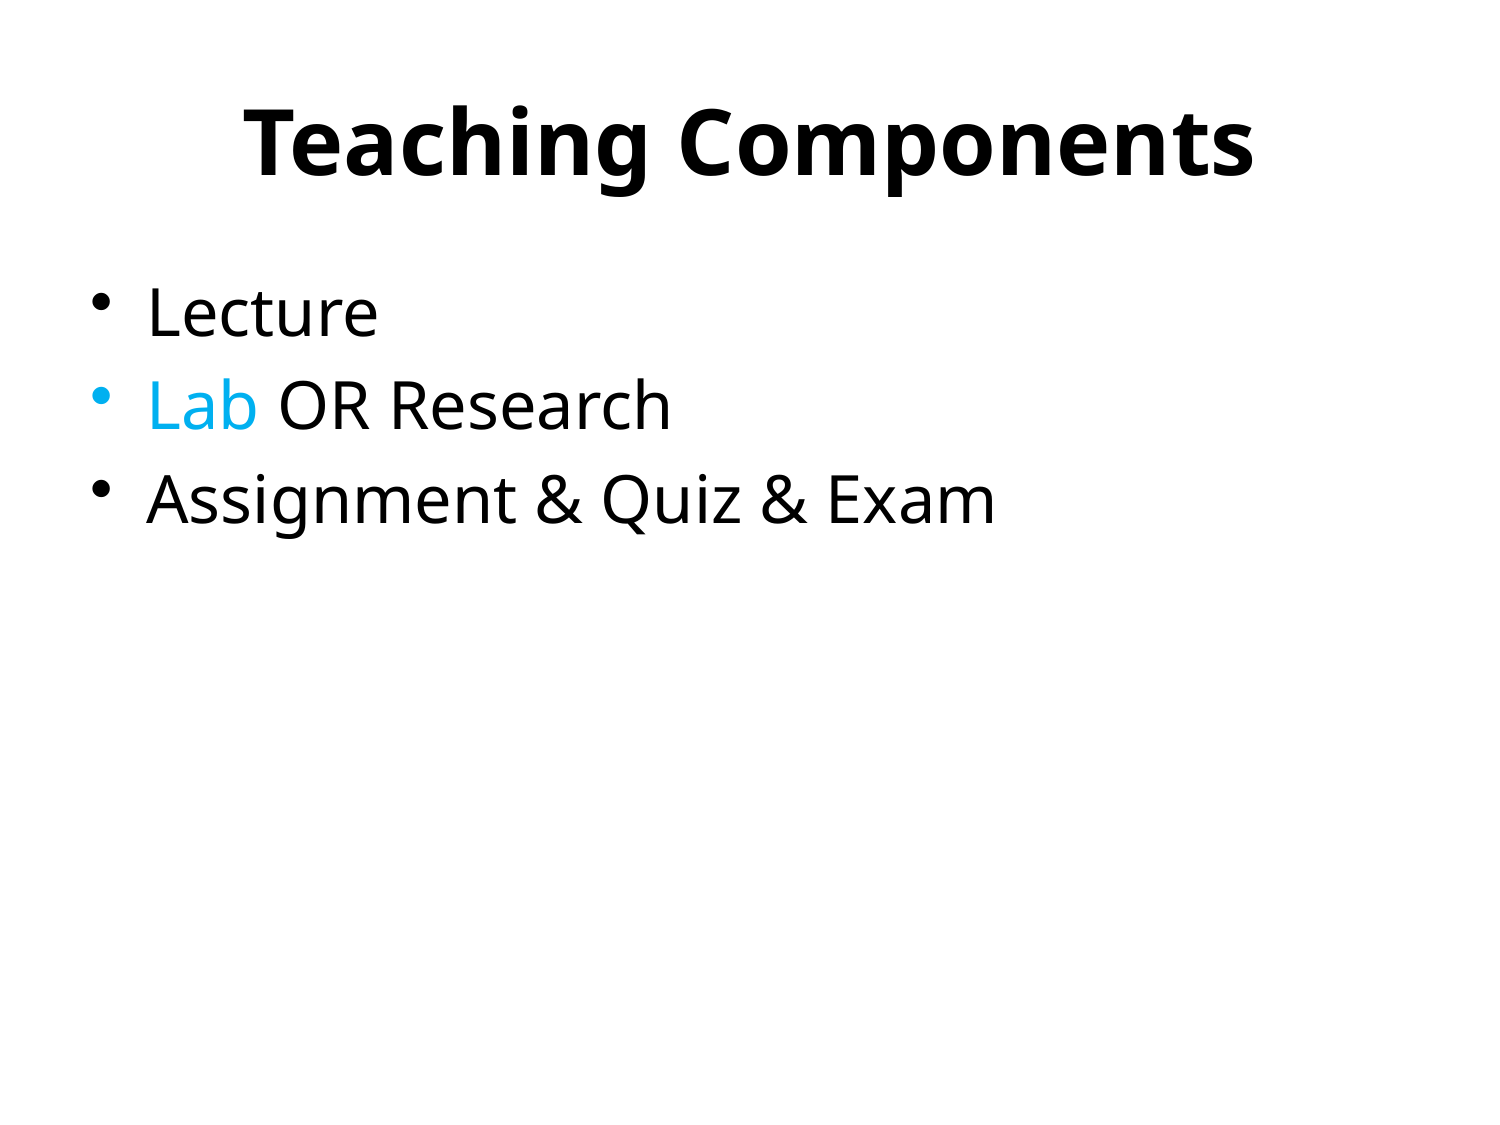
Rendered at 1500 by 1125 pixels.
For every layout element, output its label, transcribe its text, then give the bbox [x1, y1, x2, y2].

list Lecture Lab OR Research Assignment & Quiz & Exam [75, 262, 1425, 1005]
title Teaching Components [75, 45, 1425, 233]
